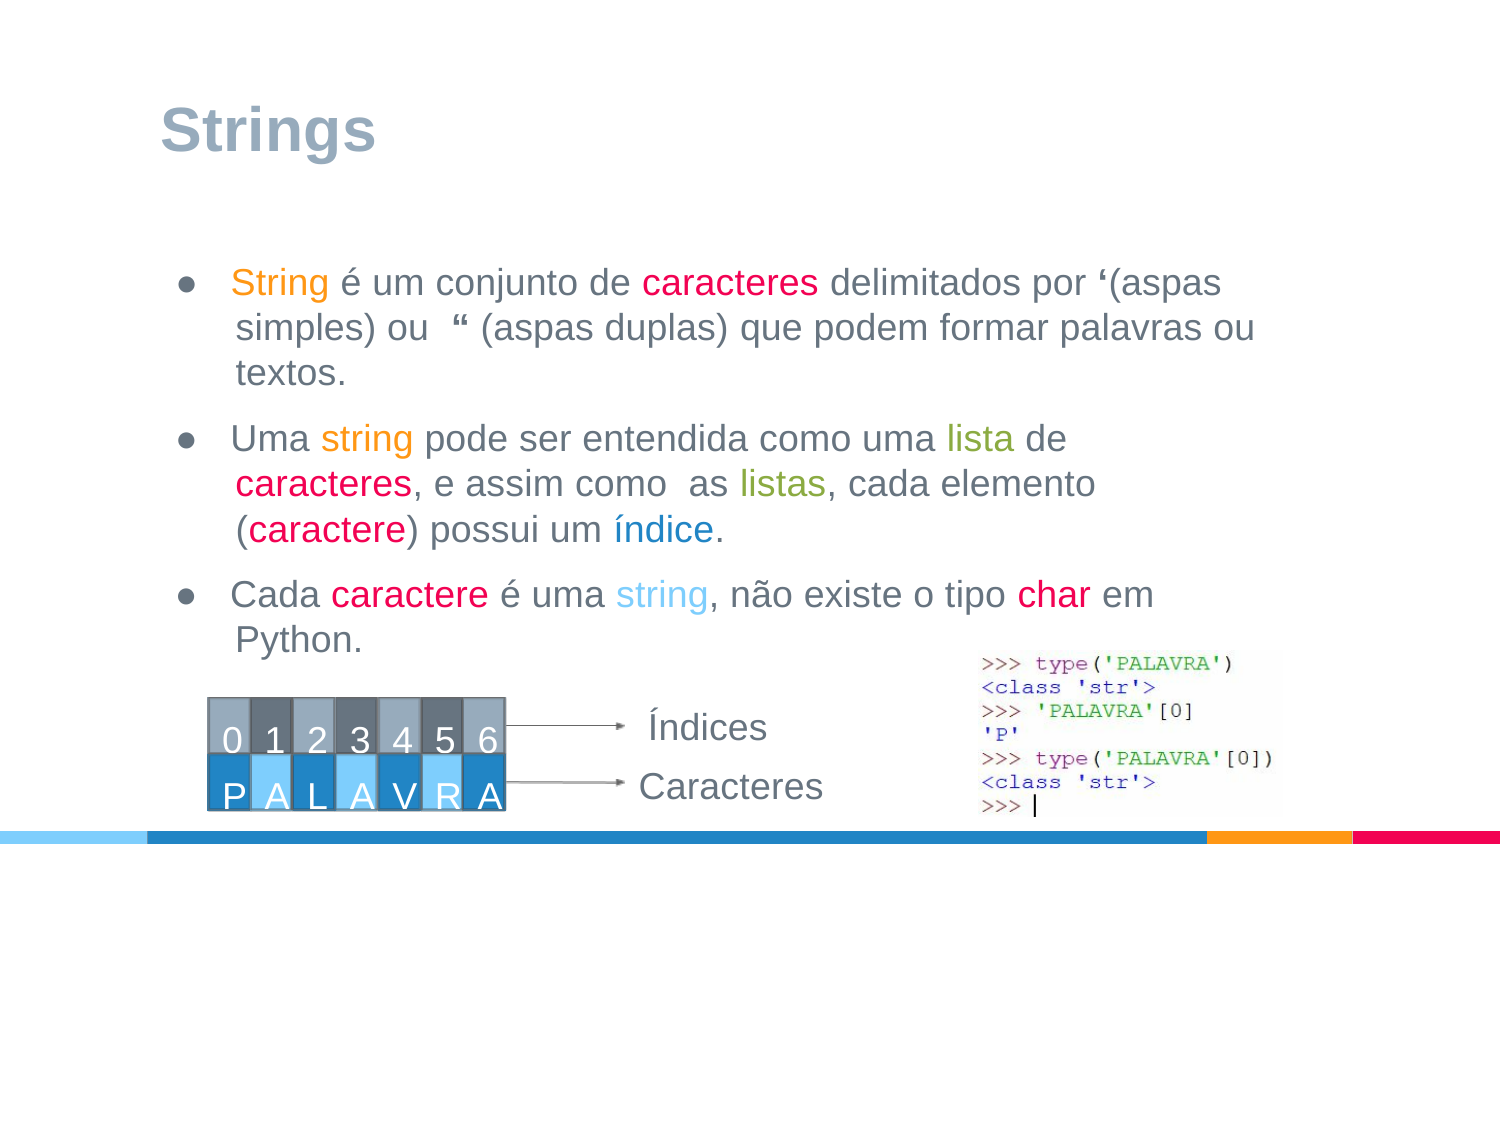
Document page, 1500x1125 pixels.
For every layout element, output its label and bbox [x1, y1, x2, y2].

picture [0, 0, 1500, 844]
